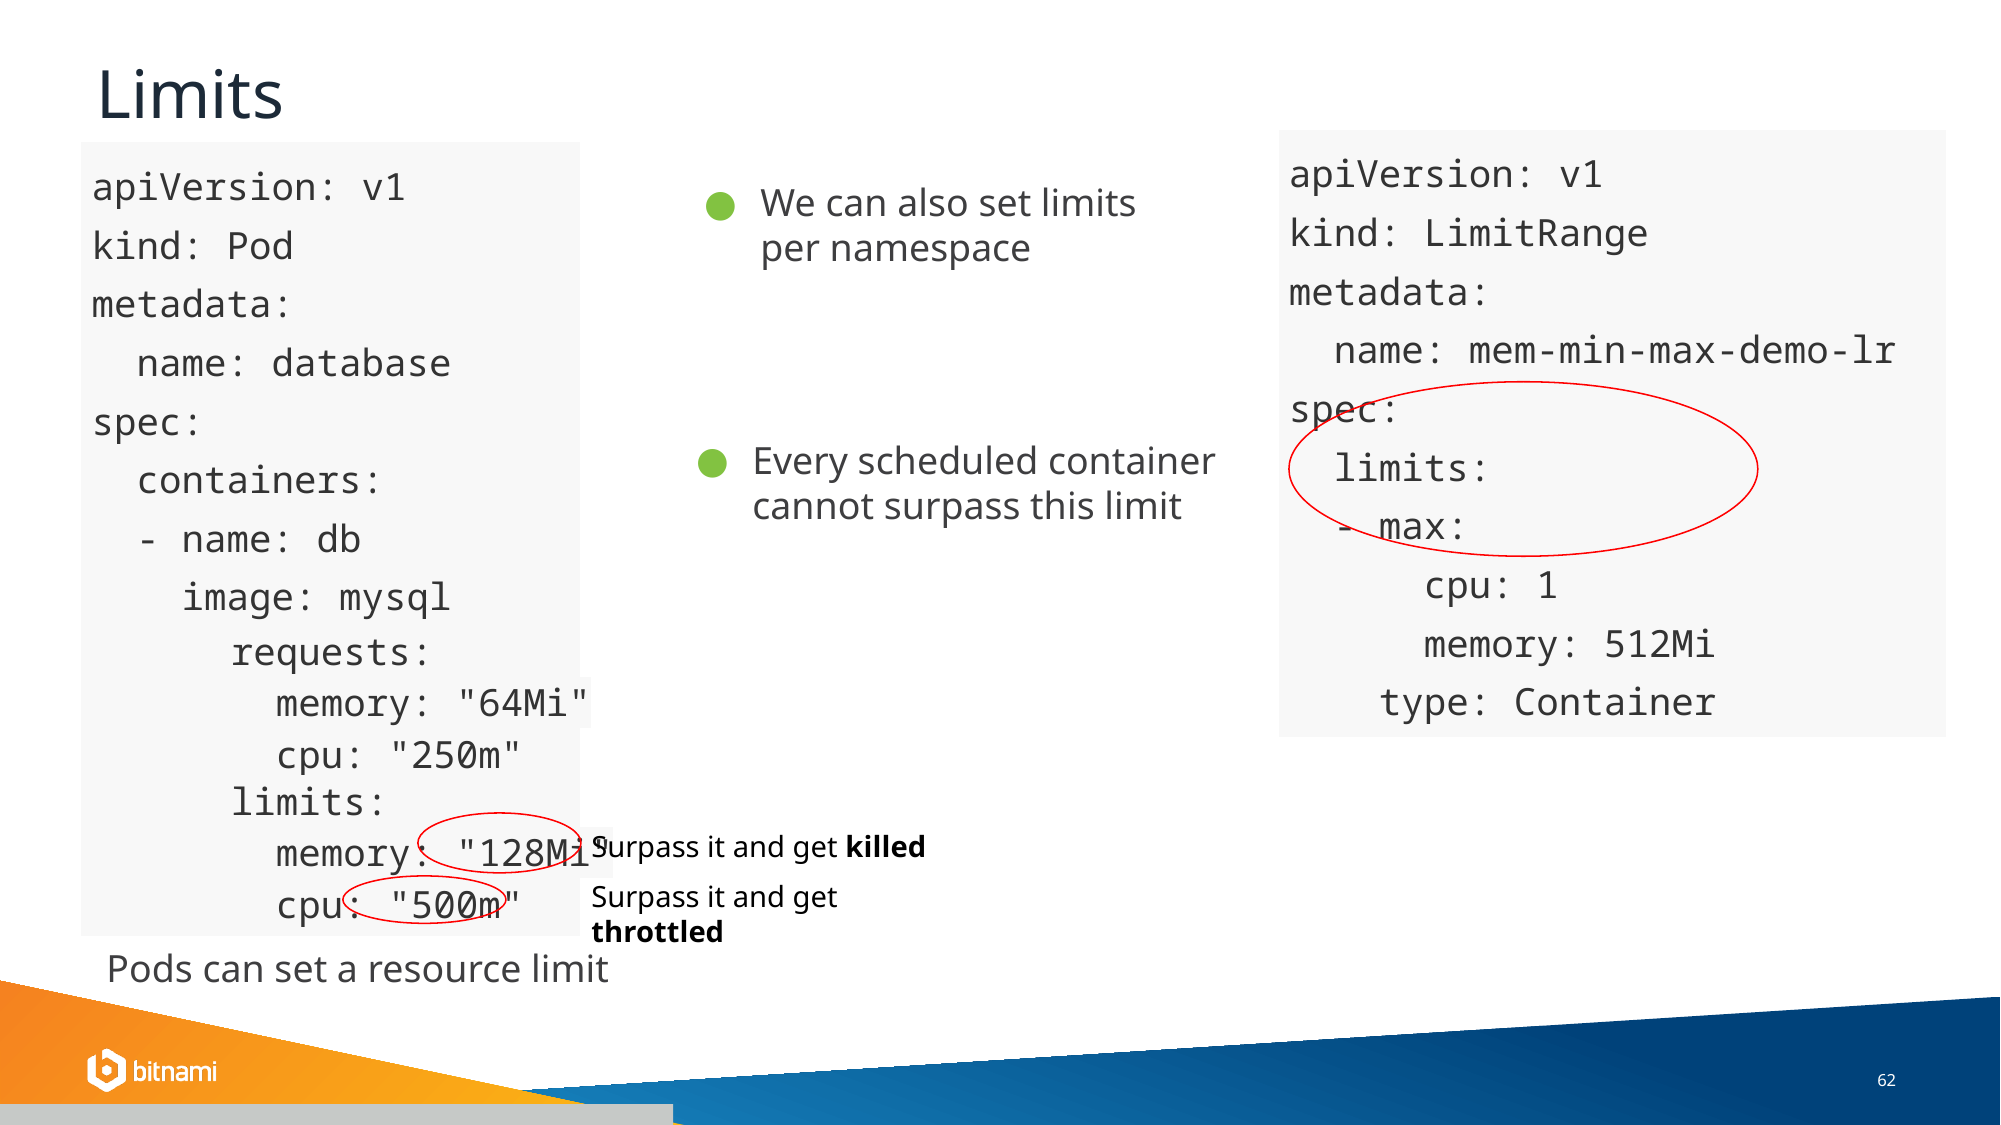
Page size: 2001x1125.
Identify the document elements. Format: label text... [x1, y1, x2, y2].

table_header apiVersion: v1 kind: Pod metadata: name: database spec: containers: - name: db image: mysql resources: [81, 142, 580, 611]
text_box We can also set limits per namespace [670, 164, 1188, 354]
text_box [1288, 381, 1758, 557]
text_box Every scheduled container cannot surpass this limit [662, 421, 1244, 557]
text_box [417, 812, 581, 873]
table_header apiVersion: v1 kind: LimitRange metadata: name: mem-min-max-demo-lr spec: limits: - max: cpu: 1 memory: 512Mi type: Container [1279, 130, 1946, 737]
slide_number ‹#› [1857, 1051, 1912, 1112]
text_box requests: memory: "64Mi" cpu: "250m" [80, 611, 663, 761]
text_box Surpass it and get throttled [576, 874, 988, 924]
picture [81, 1044, 222, 1096]
text_box [342, 875, 506, 924]
text_box [0, 1104, 674, 1125]
text_box limits: memory: "128Mi" cpu: "500m" [80, 761, 663, 936]
title Limits [81, 39, 875, 141]
text_box Surpass it and get killed [576, 813, 988, 874]
text_box Pods can set a resource limit [91, 929, 714, 1015]
